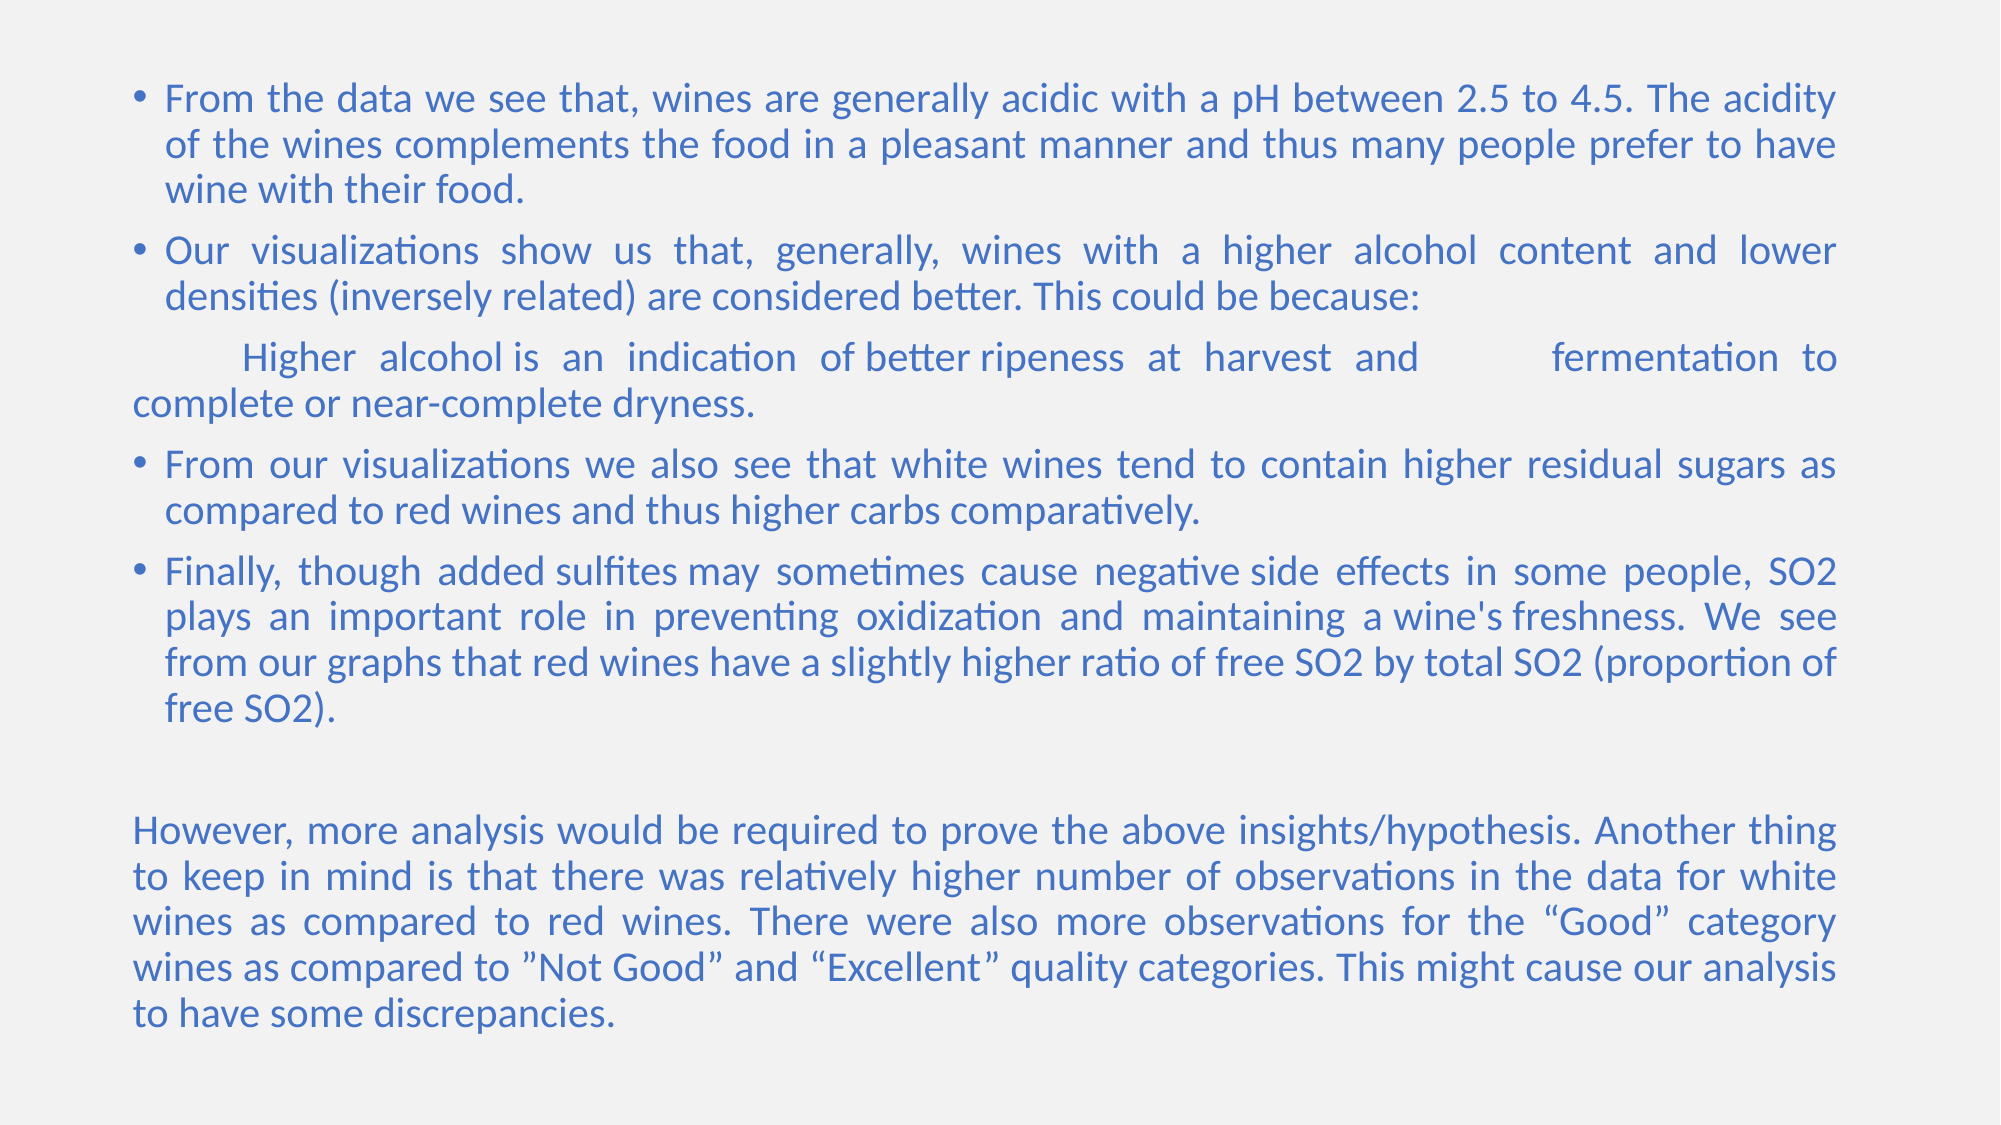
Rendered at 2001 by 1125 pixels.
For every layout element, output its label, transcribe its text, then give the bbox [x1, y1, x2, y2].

list From the data we see that, wines are generally acidic with a pH between 2.5 to 4.5. The acidity of the wines complements the food in a pleasant manner and thus many people prefer to have wine with their food. Our visualizations show us that, generally, wines with a higher alcohol content and lower densities (inversely related) are considered better. This could be because: Higher alcohol is an indication of better ripeness at harvest and fermentation to complete or near-complete dryness. From our visualizations we also see that white wines tend to contain higher residual sugars as compared to red wines and thus higher carbs comparatively. Finally, though added sulfites may sometimes cause negative side effects in some people, SO2 plays an important role in preventing oxidization and maintaining a wine's freshness. We see from our graphs that red wines have a slightly higher ratio of free SO2 by total SO2 (proportion of free SO2). However, more analysis would be required to prove the above insights/hypothesis. Another thing to keep in mind is that there was relatively higher number of observations in the data for white wines as compared to red wines. There were also more observations for the “Good” category wines as compared to ”Not Good” and “Excellent” quality categories. This might cause our analysis to have some discrepancies. [117, 68, 1854, 1056]
